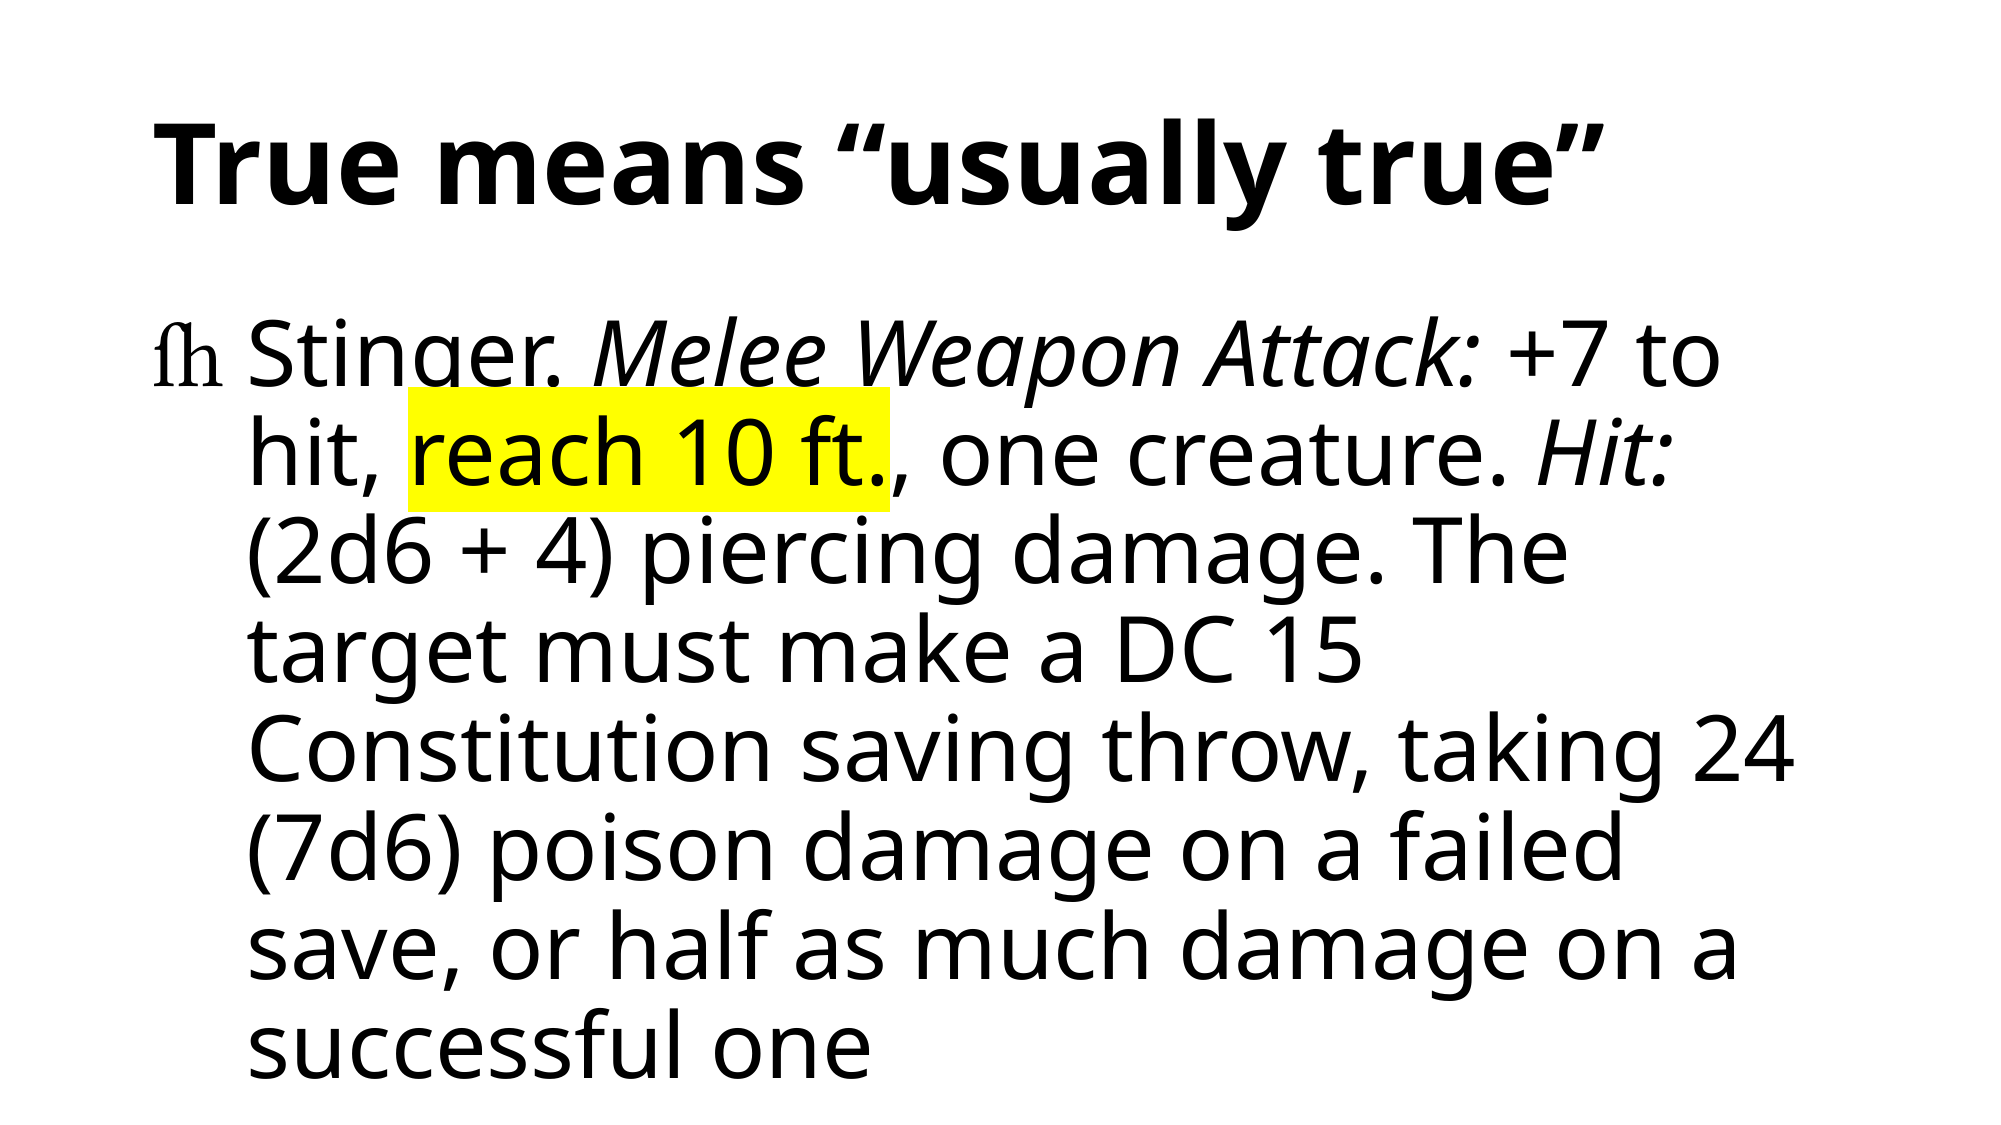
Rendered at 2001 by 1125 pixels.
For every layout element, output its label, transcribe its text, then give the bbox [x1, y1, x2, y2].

title True means “usually true” [137, 59, 1863, 278]
list Stinger. Melee Weapon Attack: +7 to hit, reach 10 ft., one creature. Hit: (2d6 + 4) piercing damage. The target must make a DC 15 Constitution saving throw, taking 24 (7d6) poison damage on a failed save, or half as much damage on a successful one [137, 299, 1863, 1014]
